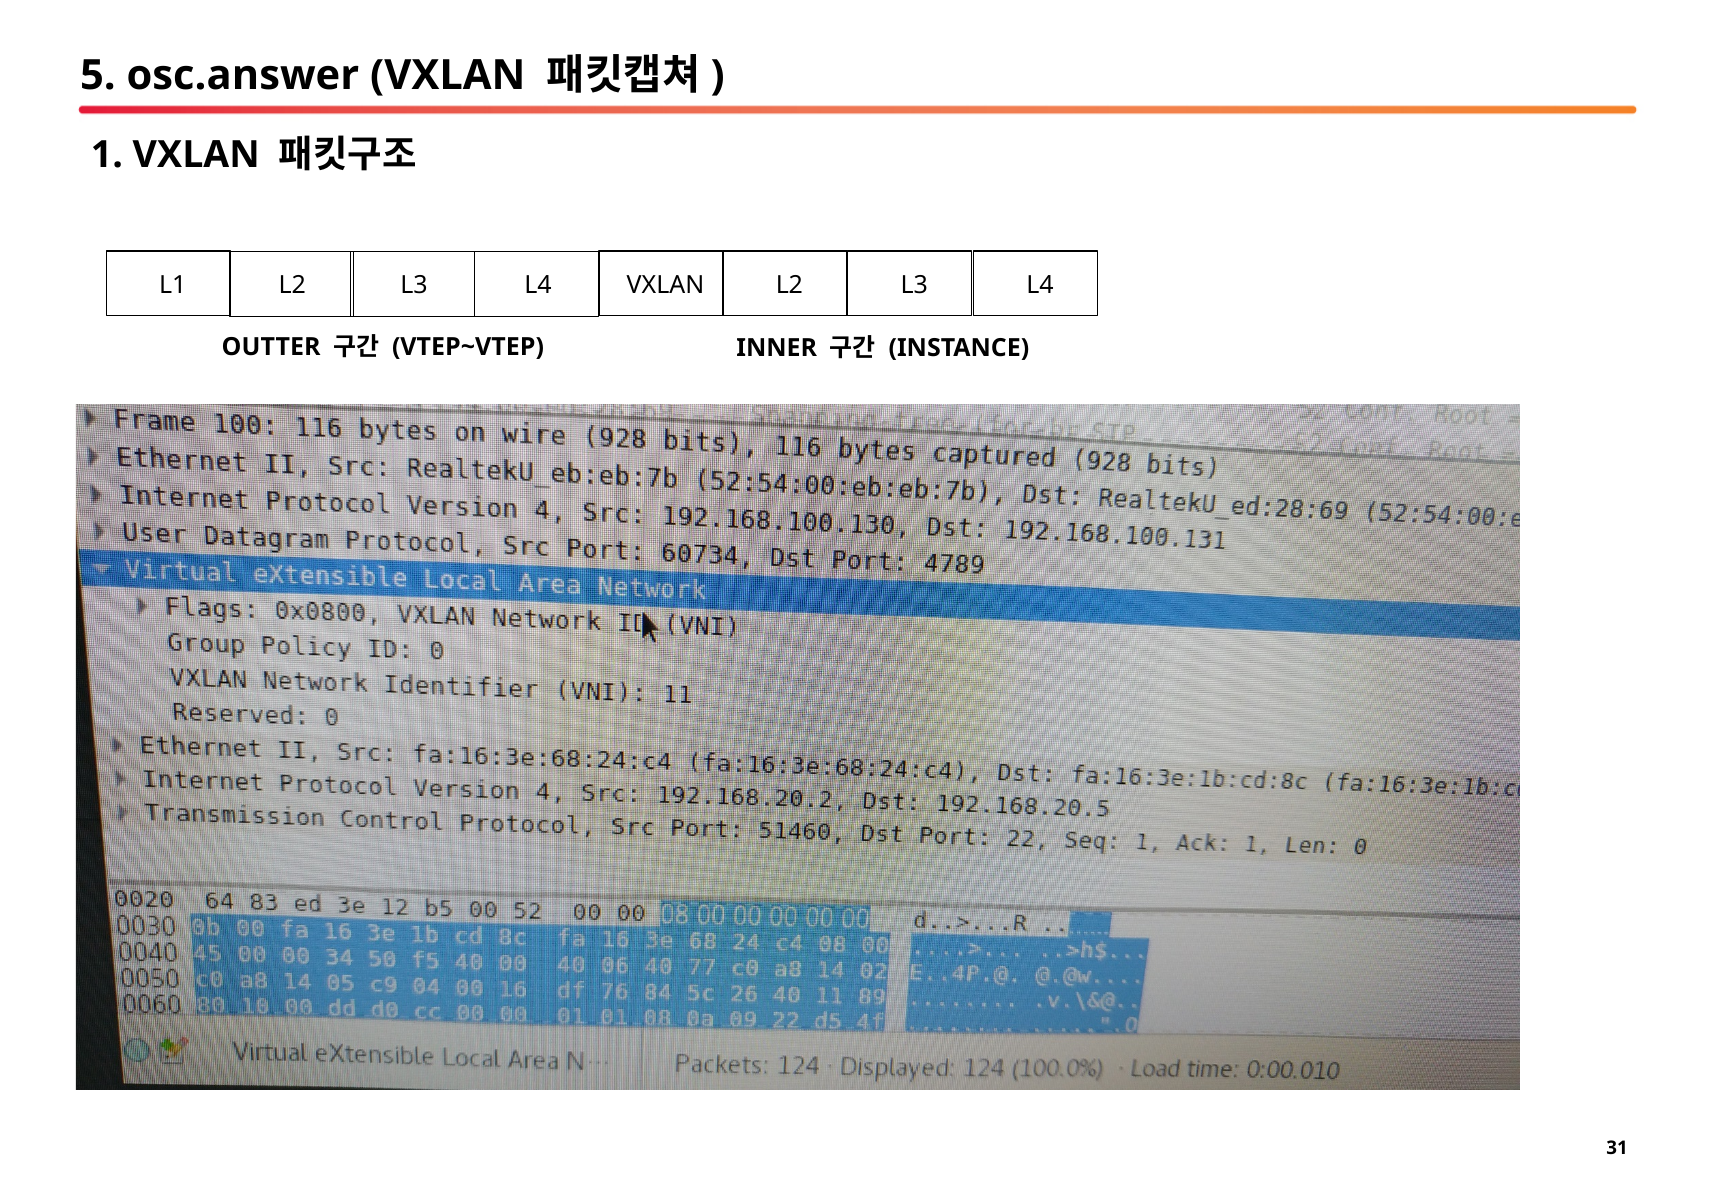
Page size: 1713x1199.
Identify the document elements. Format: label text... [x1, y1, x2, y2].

text_box L3 [350, 251, 474, 317]
title 5. osc.answer (VXLAN 패킷캡쳐) [64, 39, 934, 100]
text_box OUTTER 구간 (VTEP~VTEP) [206, 322, 565, 368]
picture [0, 0, 1713, 1199]
text_box L2 [723, 250, 847, 316]
text_box INNER 구간 (INSTANCE) [721, 324, 1080, 370]
text_box 1. VXLAN 패킷구조 [75, 123, 497, 183]
text_box L3 [847, 250, 972, 316]
text_box L1 [106, 250, 231, 316]
text_box L2 [229, 251, 350, 317]
text_box VXLAN [598, 250, 723, 316]
text_box L4 [474, 251, 599, 317]
text_box L4 [973, 250, 1098, 316]
